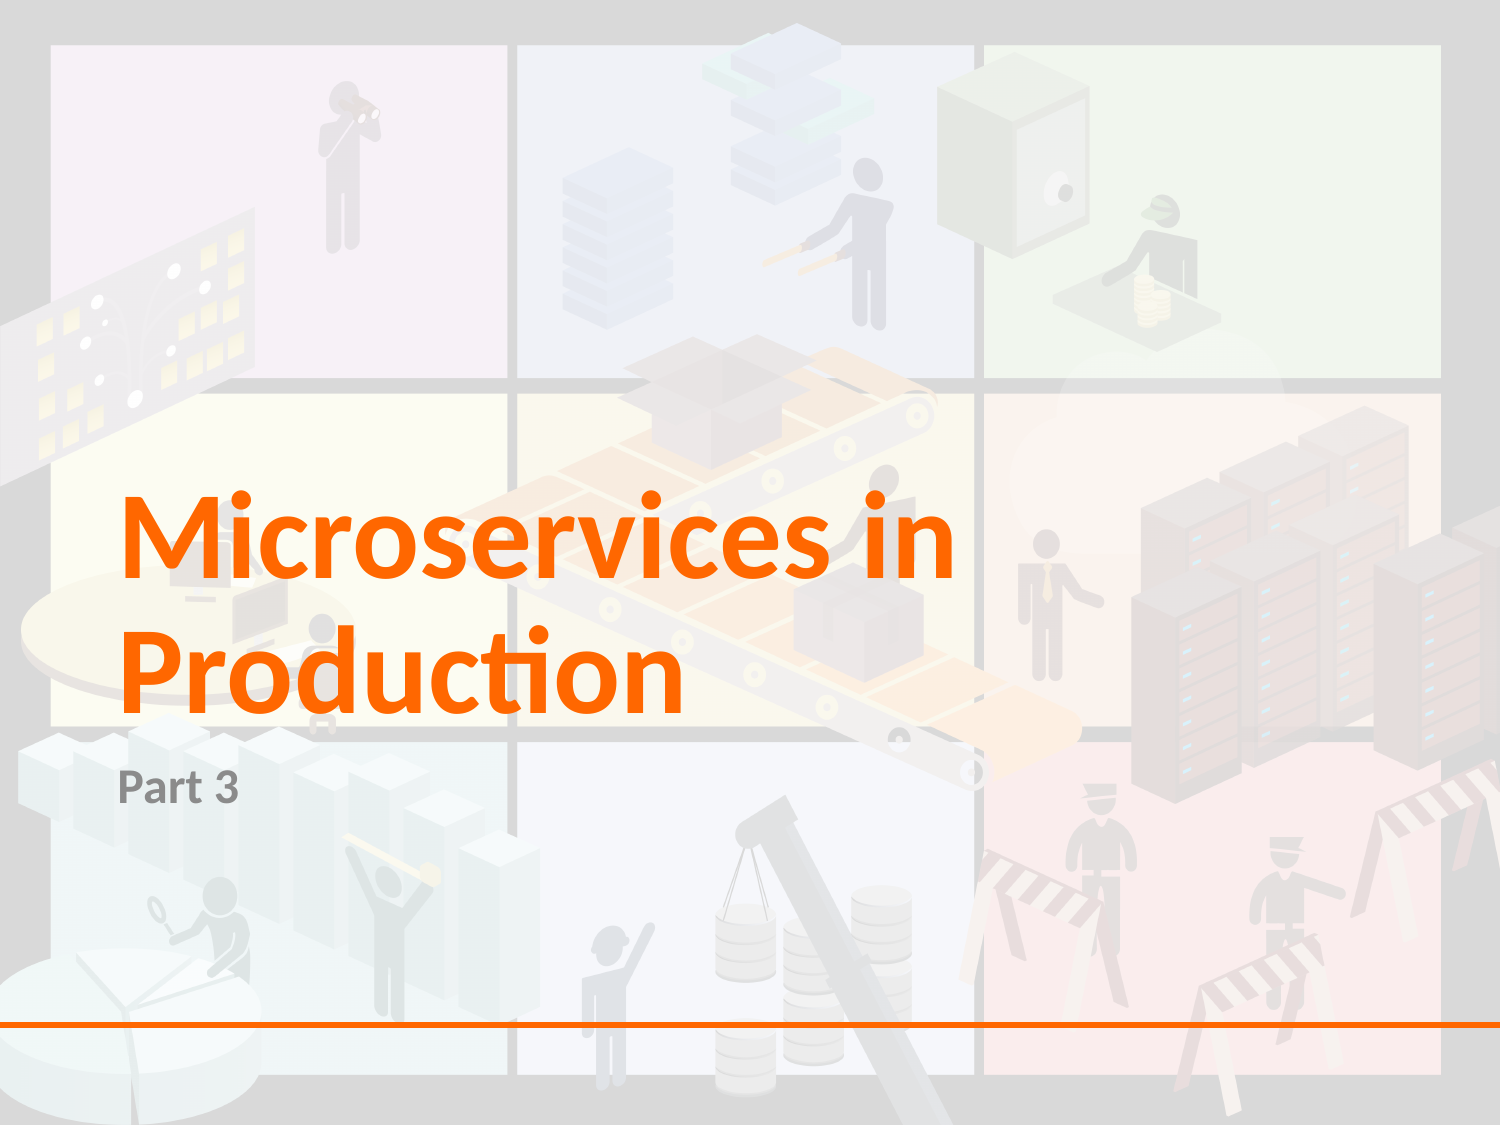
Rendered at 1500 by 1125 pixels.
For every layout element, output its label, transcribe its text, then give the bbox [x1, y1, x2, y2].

list Part 3 [102, 752, 1397, 999]
title Microservices in Production [102, 280, 1397, 749]
